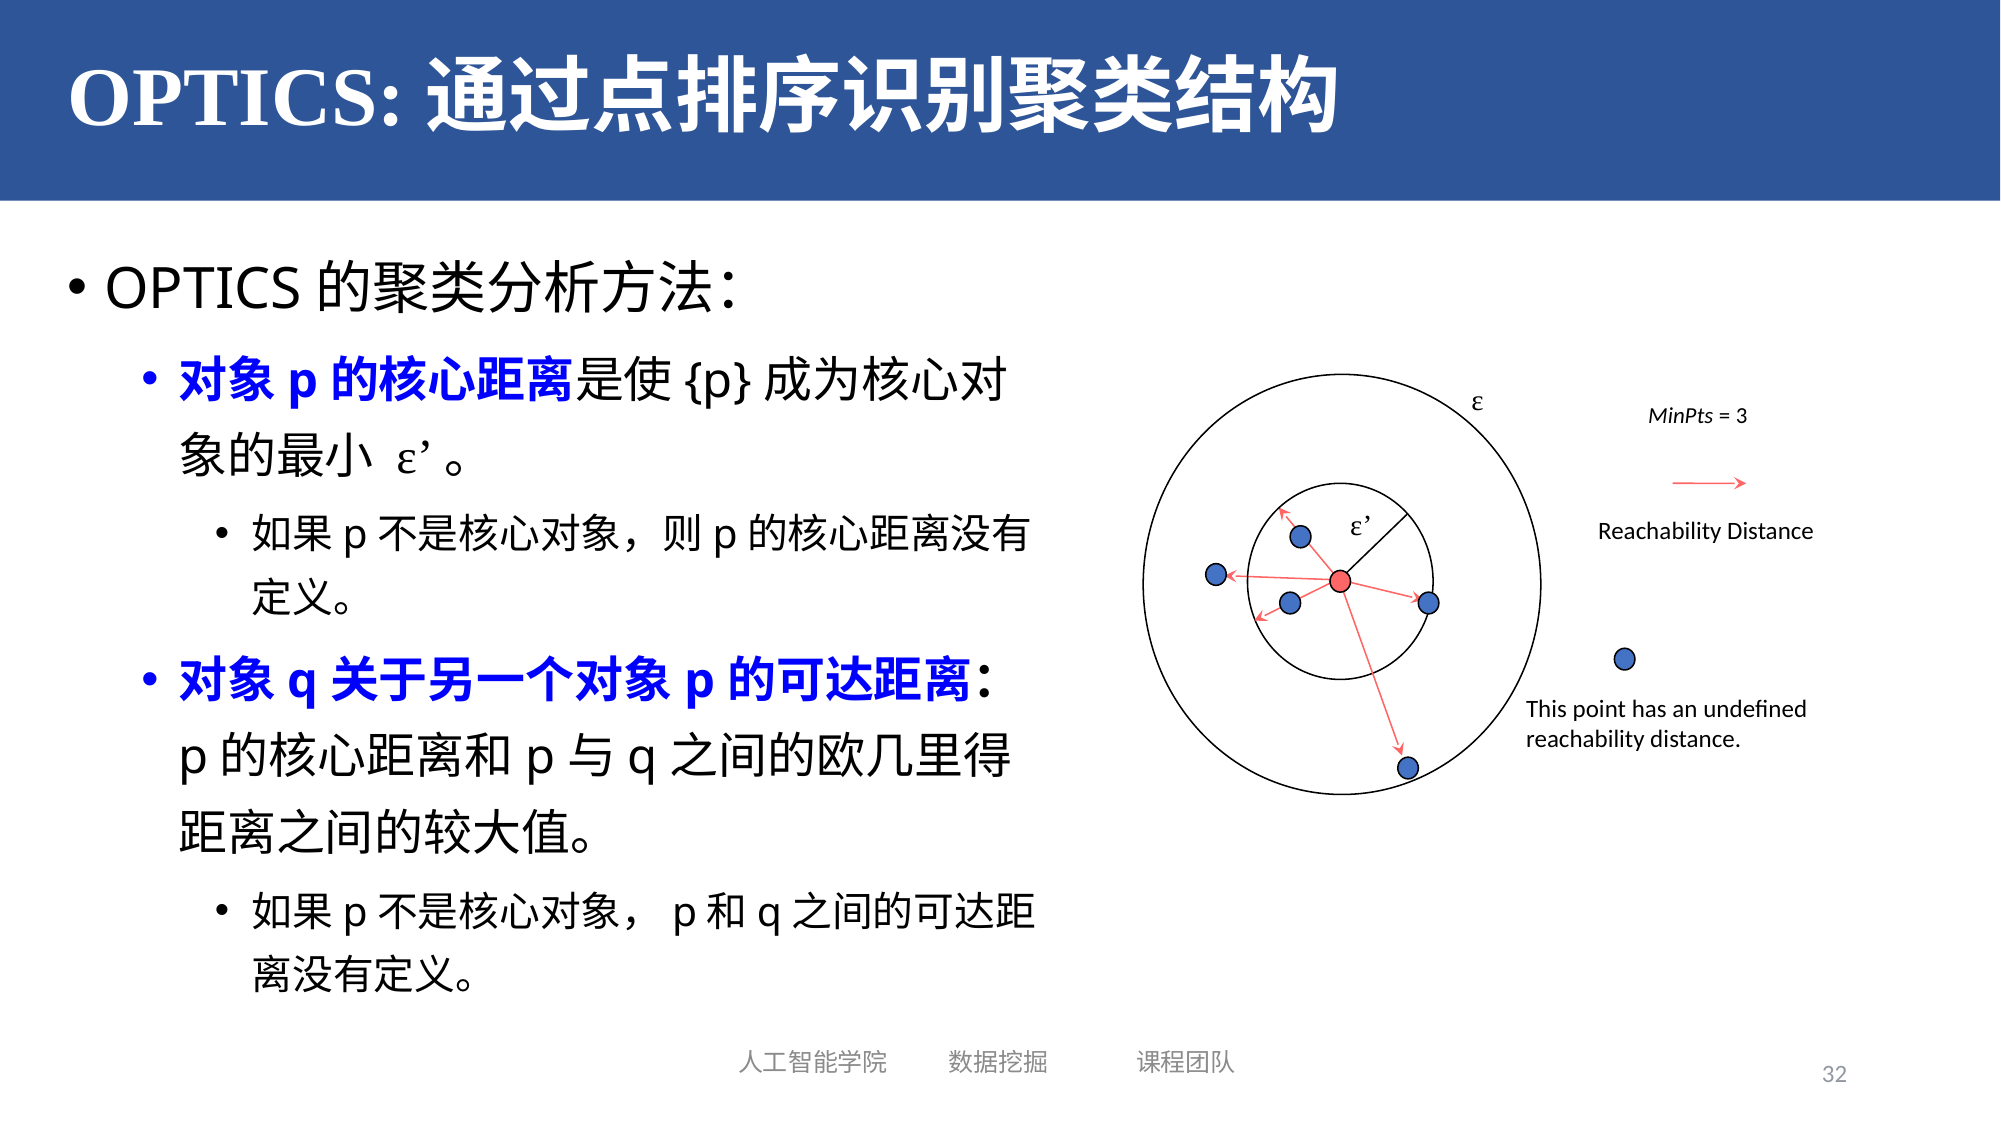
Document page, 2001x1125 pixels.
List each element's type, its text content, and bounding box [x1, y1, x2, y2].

text_box 人工智能学院 数据挖掘 课程团队 [649, 1031, 1325, 1091]
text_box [1143, 374, 1869, 795]
title OPTICS:通过点排序识别聚类结构 [52, 23, 1753, 174]
slide_number 32 [1412, 1042, 1863, 1103]
list OPTICS的聚类分析方法： 对象p的核心距离是使{p}成为核心对象的最小 ε’。 如果p不是核心对象，则p的核心距离没有定义。 对象q关于另一个对象p的可达距离：p的核心距离和p与q之间的欧几里得距离之间的较大值。 如果p不是核心对象，p和q之间的可达距离没有定义。 [52, 223, 1059, 1010]
